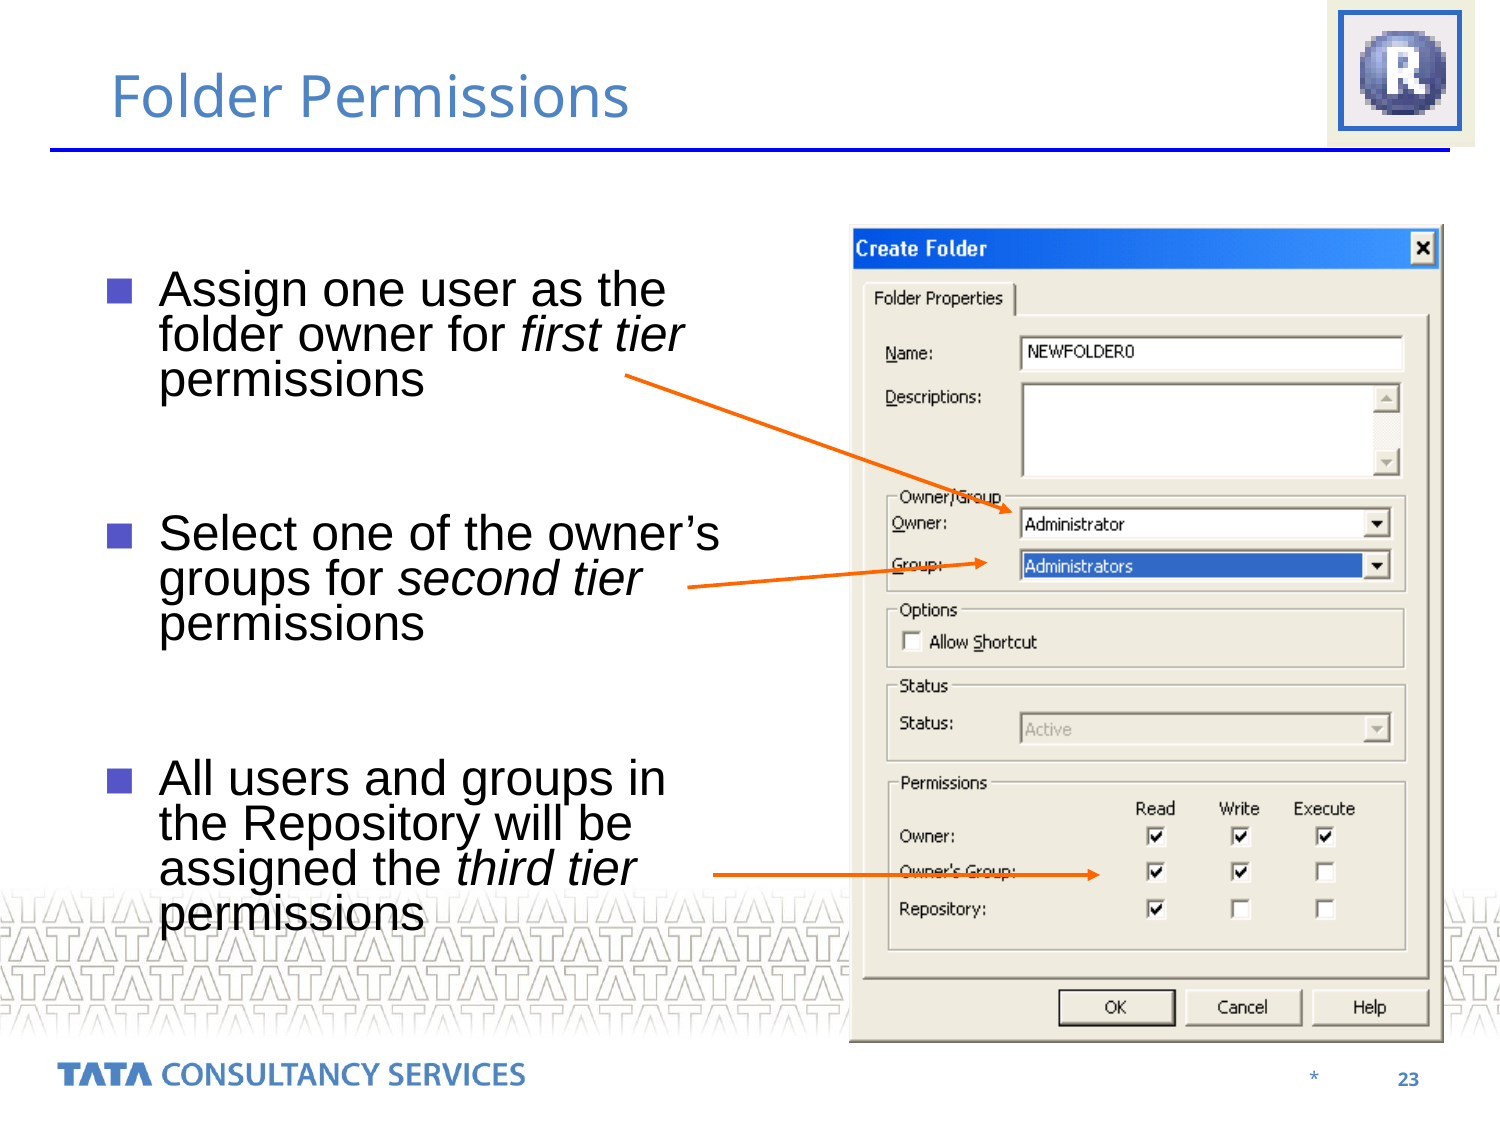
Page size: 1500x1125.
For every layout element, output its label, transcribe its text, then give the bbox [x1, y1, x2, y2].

picture [57, 1062, 525, 1086]
picture [1326, 0, 1476, 147]
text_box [687, 562, 988, 588]
picture [0, 224, 1500, 1043]
title Folder Permissions [95, 22, 1456, 166]
text_box Assign one user as the folder owner for first tier permissions Select one of the owner’s groups for second tier permissions All users and groups in the Repository will be assigned the third tier permissions [87, 262, 775, 963]
slide_number ‹#› [1371, 1059, 1435, 1104]
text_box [624, 374, 1013, 513]
